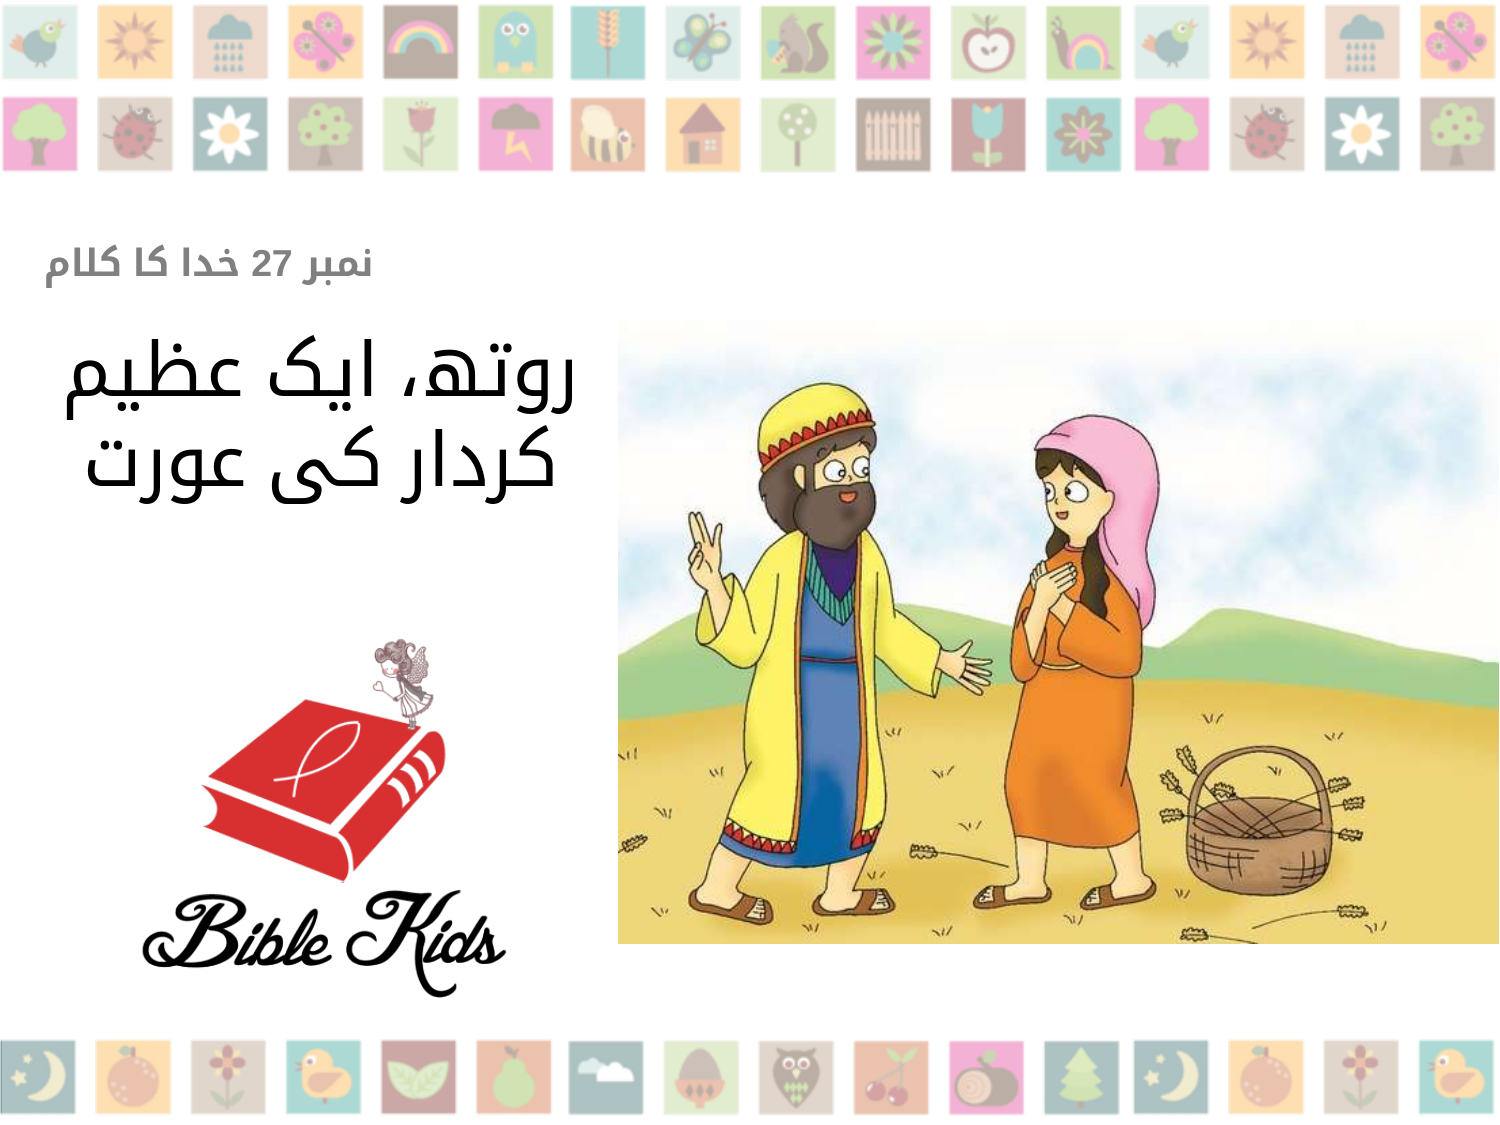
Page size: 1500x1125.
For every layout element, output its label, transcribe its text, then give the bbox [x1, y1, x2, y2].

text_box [0, 1028, 1500, 1118]
picture [618, 321, 1500, 945]
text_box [0, 3, 1500, 181]
text_box روتھ، ایک عظیم کردار کی عورت [0, 314, 644, 510]
picture [117, 600, 544, 1027]
text_box نمبر 27 خدا کا کلام [29, 231, 543, 292]
